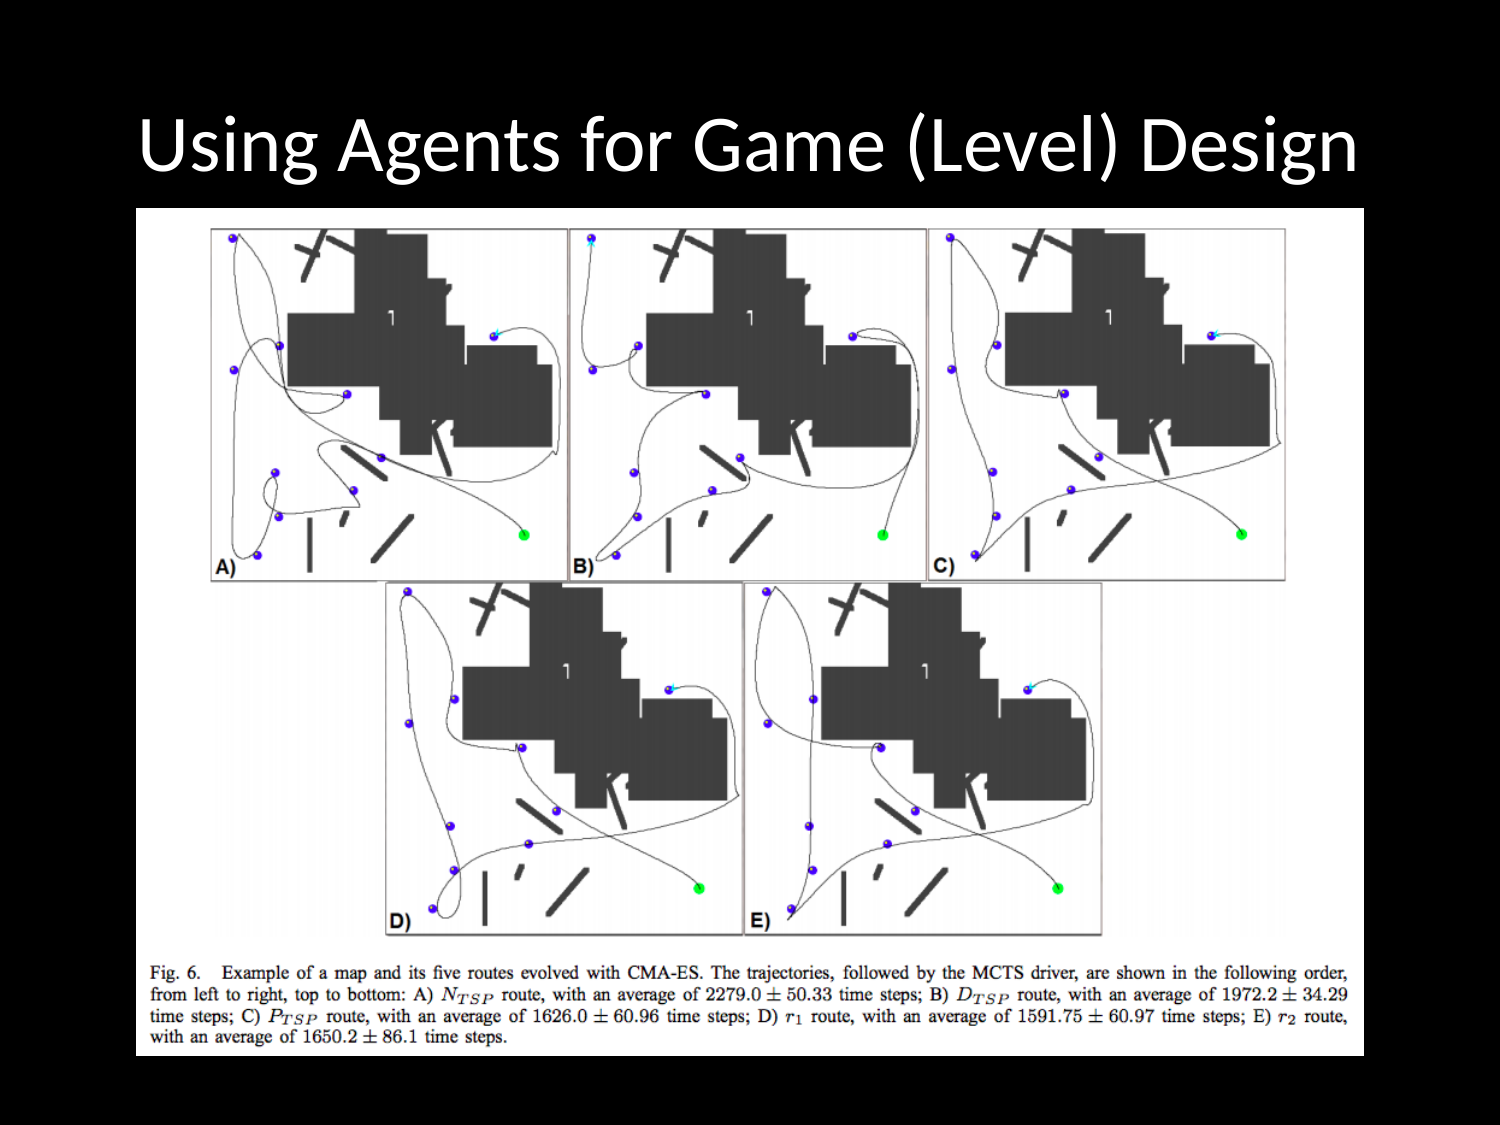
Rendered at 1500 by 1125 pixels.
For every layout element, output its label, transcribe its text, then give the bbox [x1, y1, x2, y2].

picture [135, 207, 1365, 1056]
title Using Agents for Game (Level) Design [75, 45, 1425, 233]
